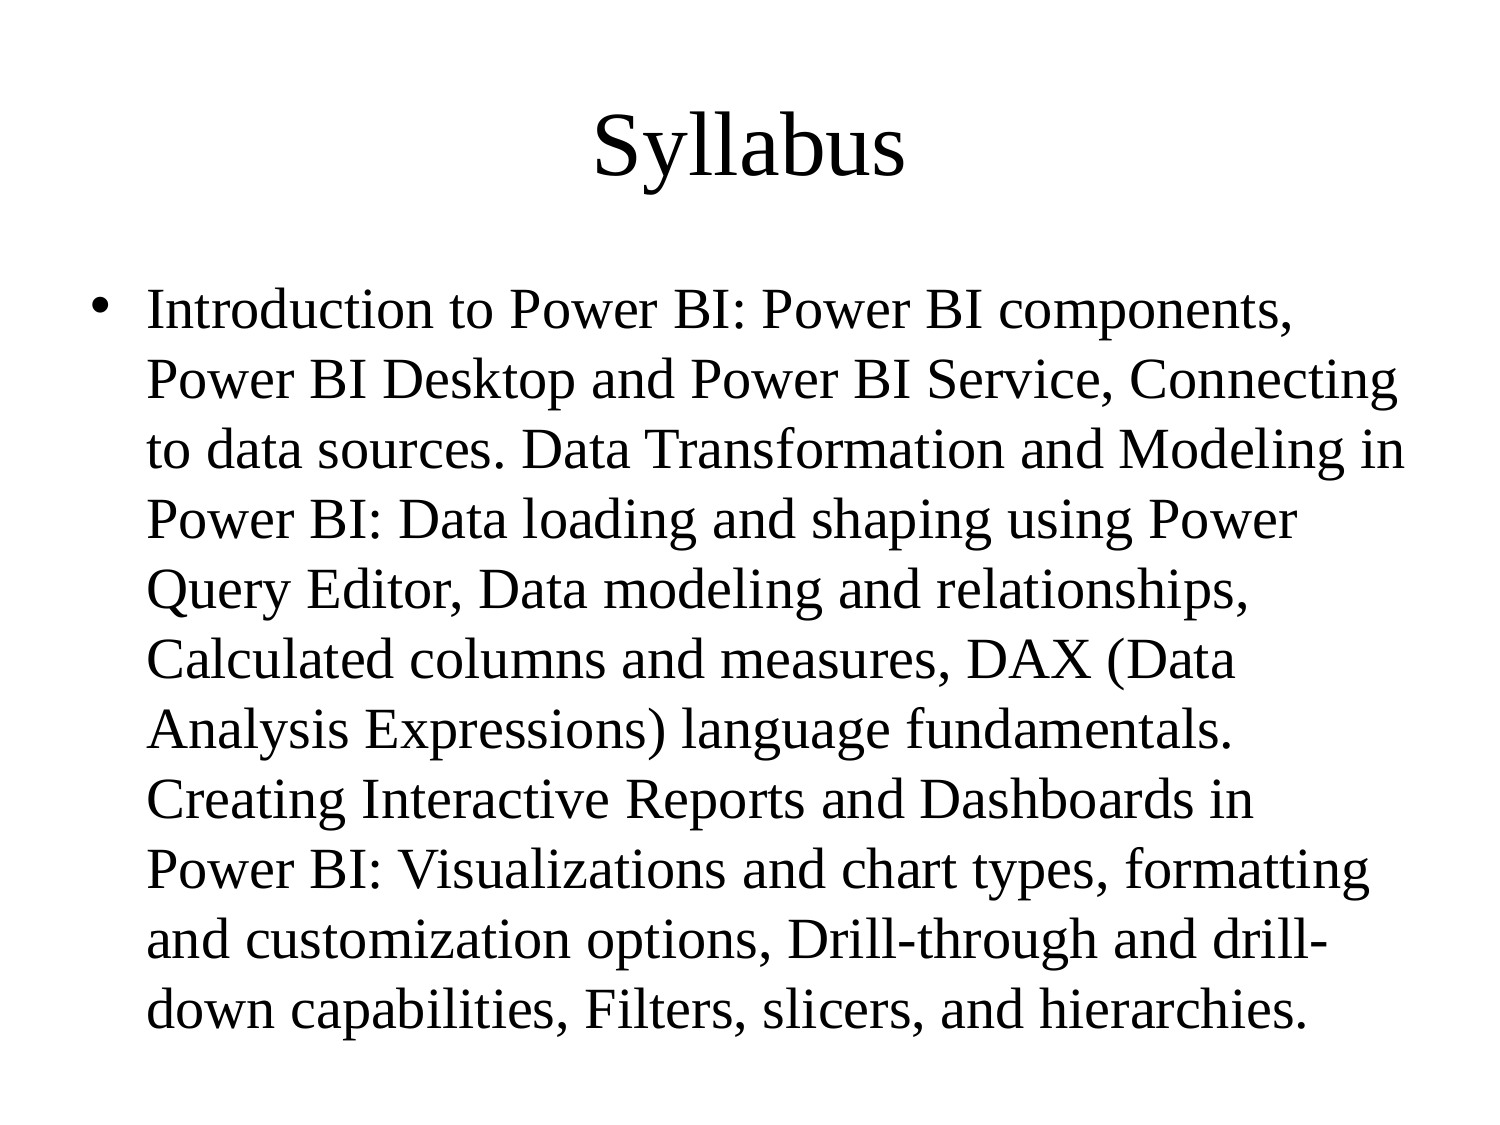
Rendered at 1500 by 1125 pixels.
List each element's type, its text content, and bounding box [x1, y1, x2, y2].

title Syllabus [75, 45, 1425, 233]
list Introduction to Power BI: Power BI components, Power BI Desktop and Power BI Service, Connecting to data sources. Data Transformation and Modeling in Power BI: Data loading and shaping using Power Query Editor, Data modeling and relationships, Calculated columns and measures, DAX (Data Analysis Expressions) language fundamentals. Creating Interactive Reports and Dashboards in Power BI: Visualizations and chart types, formatting and customization options, Drill-through and drill-down capabilities, Filters, slicers, and hierarchies. [75, 262, 1424, 1059]
